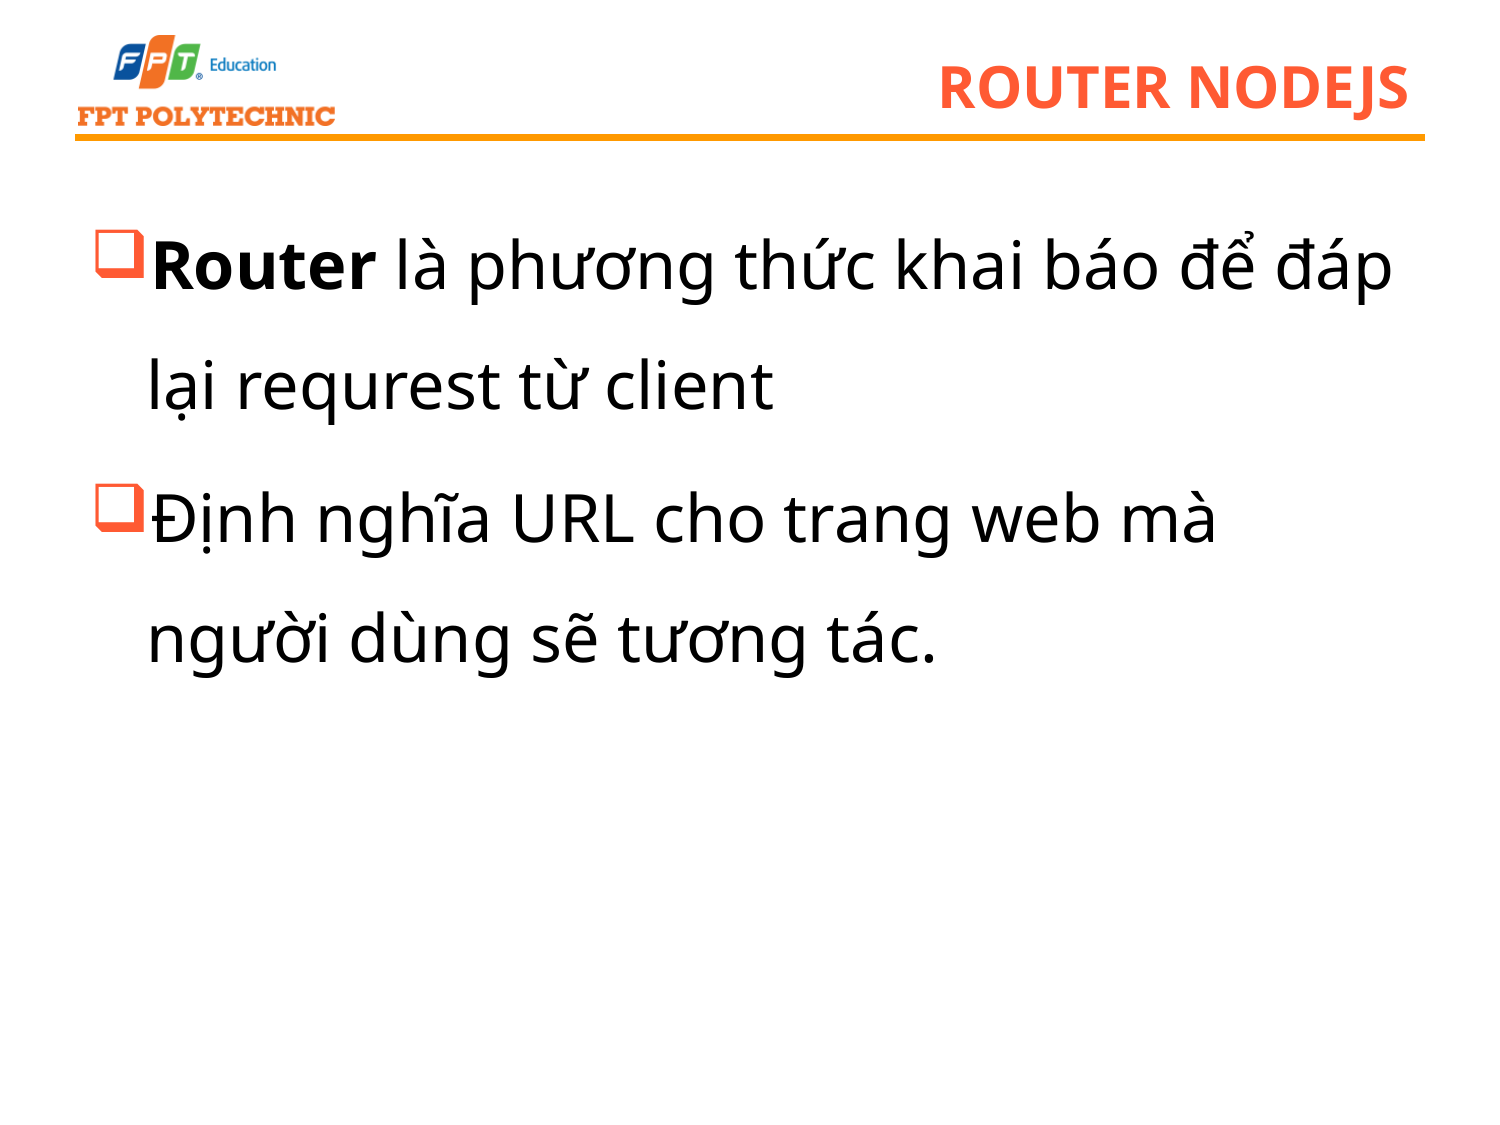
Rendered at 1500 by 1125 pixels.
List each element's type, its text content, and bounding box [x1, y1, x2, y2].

title Router NodeJS [337, 45, 1425, 125]
list Router là phương thức khai báo để đáp lại requrest từ client Định nghĩa URL cho trang web mà người dùng sẽ tương tác. [75, 174, 1425, 1038]
picture [78, 35, 338, 126]
